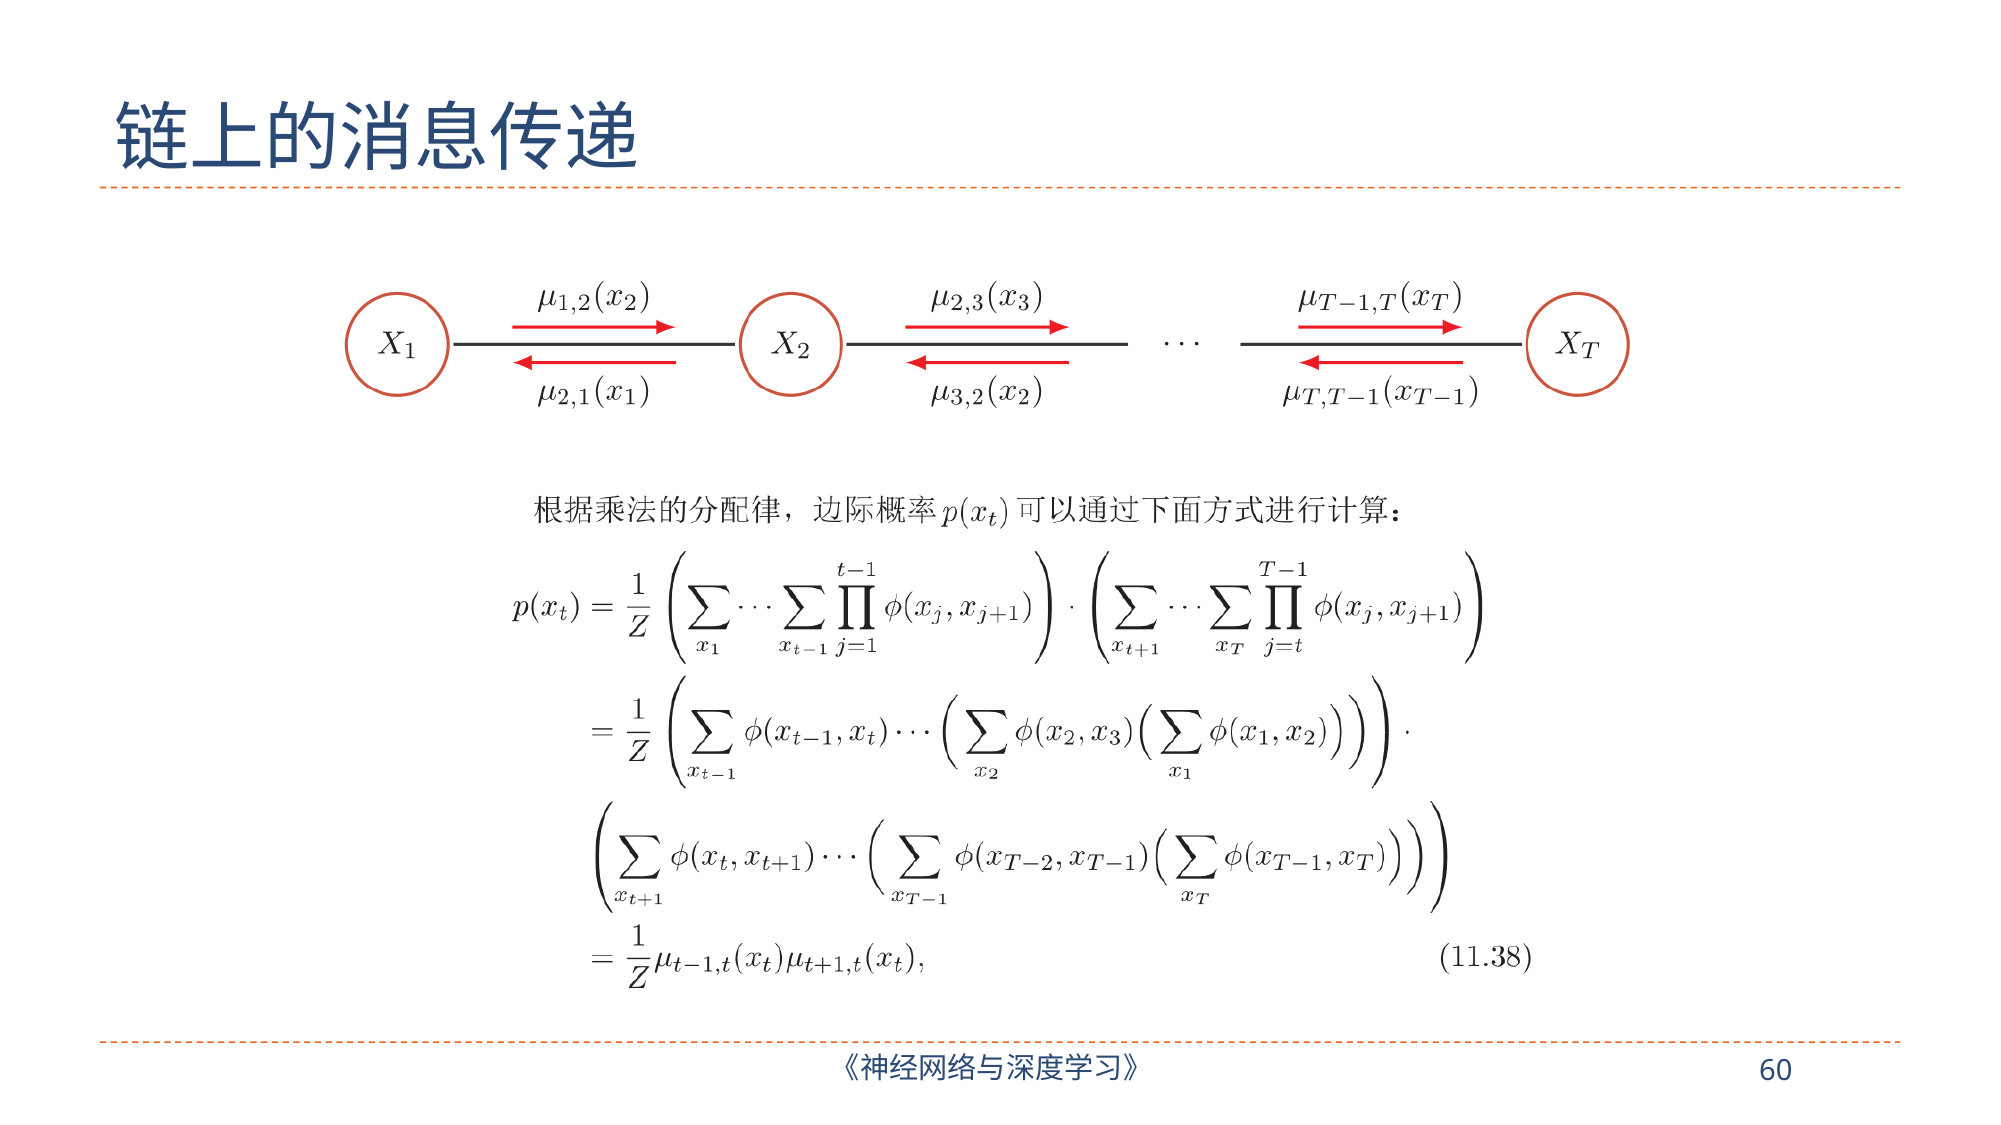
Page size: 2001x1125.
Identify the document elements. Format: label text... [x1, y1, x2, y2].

picture [336, 237, 1664, 440]
picture [487, 488, 1559, 998]
title 链上的消息传递 [99, 24, 1900, 188]
